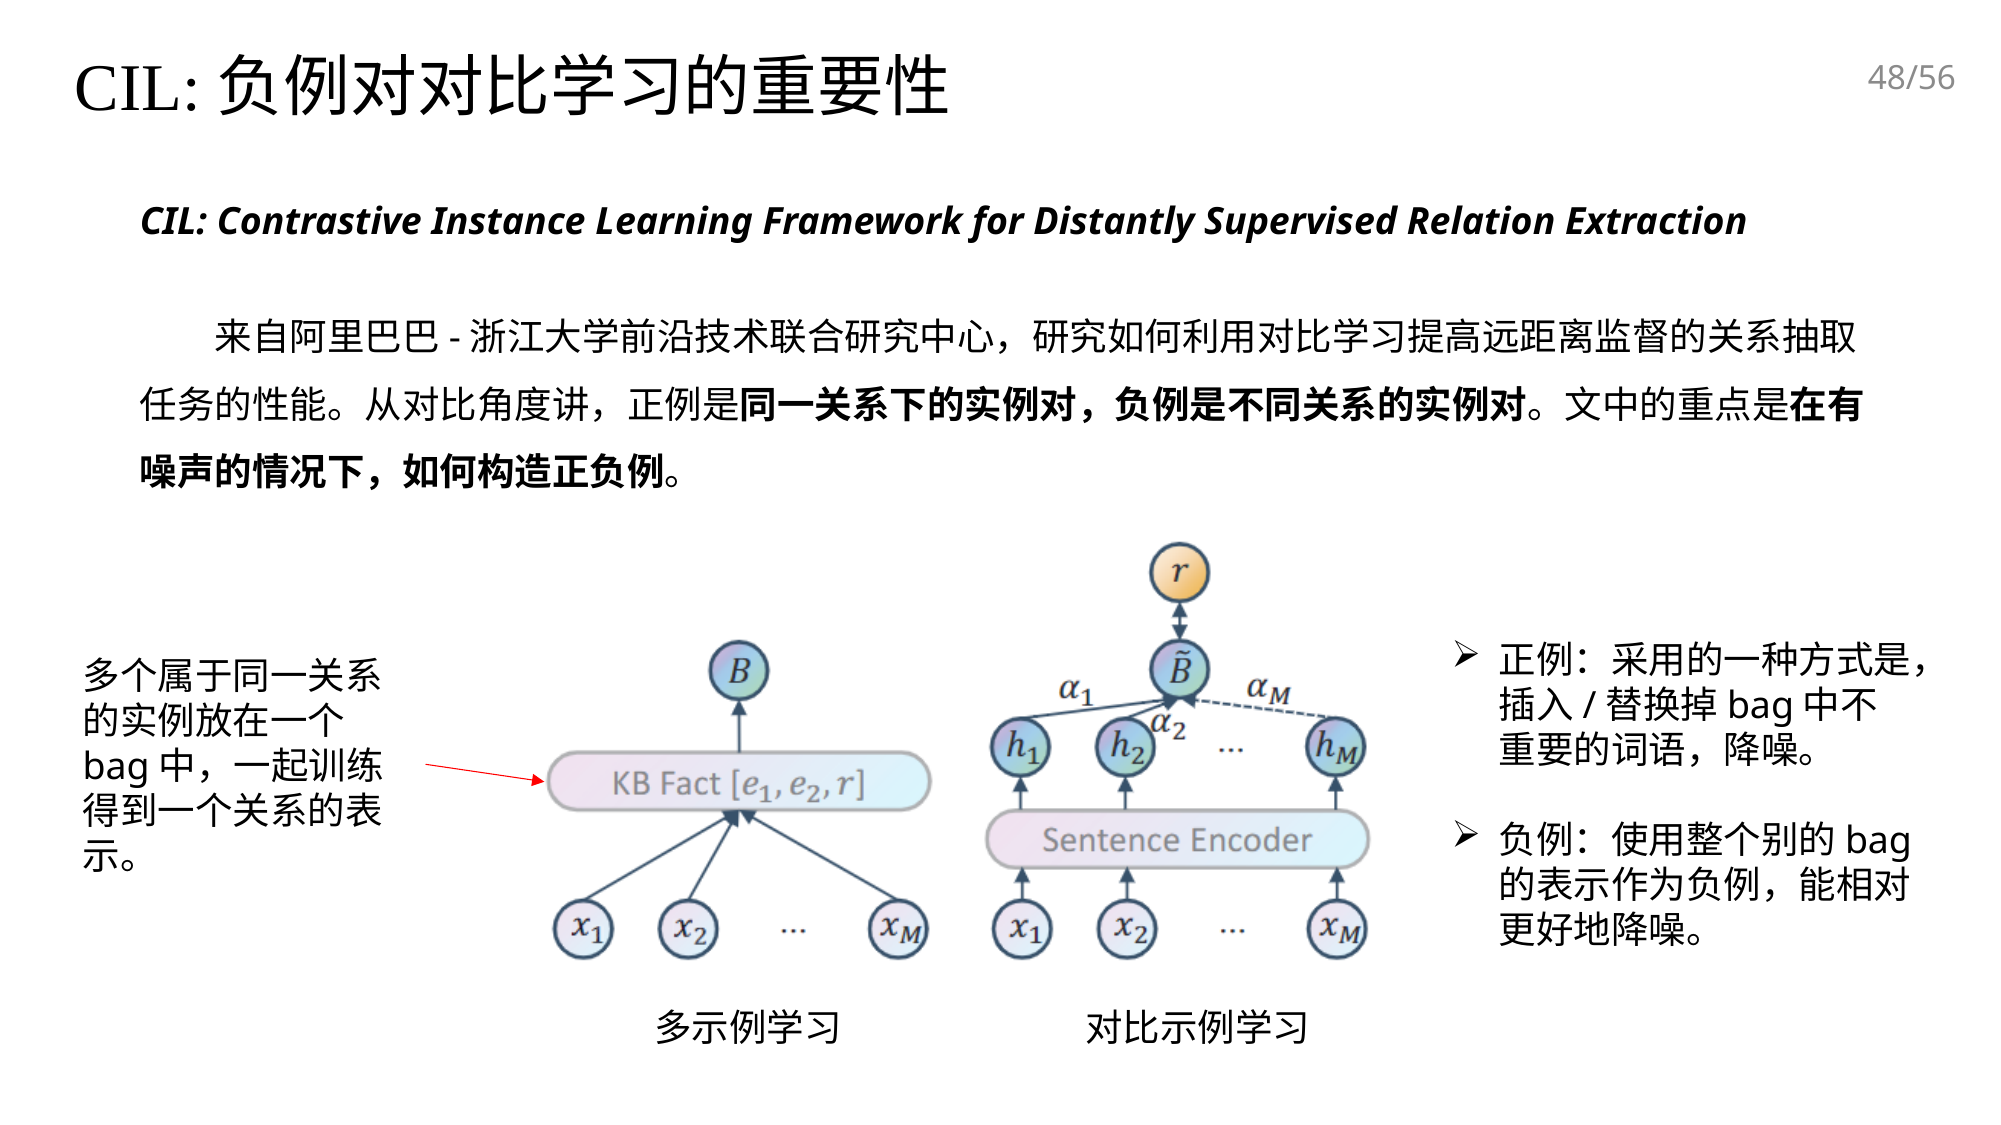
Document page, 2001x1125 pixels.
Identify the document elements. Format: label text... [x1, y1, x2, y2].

text_box 多个属于同一关系的实例放在一个bag中，一起训练得到一个关系的表示。 [68, 644, 426, 885]
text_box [425, 742, 545, 782]
text_box CIL: Contrastive Instance Learning Framework for Distantly Supervised Relation Extraction [125, 166, 1891, 249]
picture [465, 536, 1437, 997]
text_box 多示例学习 [639, 997, 857, 1057]
text_box 来自阿里巴巴-浙江大学前沿技术联合研究中心，研究如何利用对比学习提高远距离监督的关系抽取任务的性能。从对比角度讲，正例是同一关系下的实例对，负例是不同关系的实例对。文中的重点是在有噪声的情况下，如何构造正负例。 [125, 283, 1891, 501]
text_box 正例：采用的一种方式是，插入/替换掉bag中不重要的词语，降噪。 负例：使用整个别的bag的表示作为负例，能相对更好地降噪。 [1437, 628, 1930, 959]
text_box CIL:负例对对比学习的重要性 [60, 35, 966, 131]
slide_number 48/56 [1850, 48, 1974, 109]
text_box 对比示例学习 [1070, 997, 1326, 1057]
